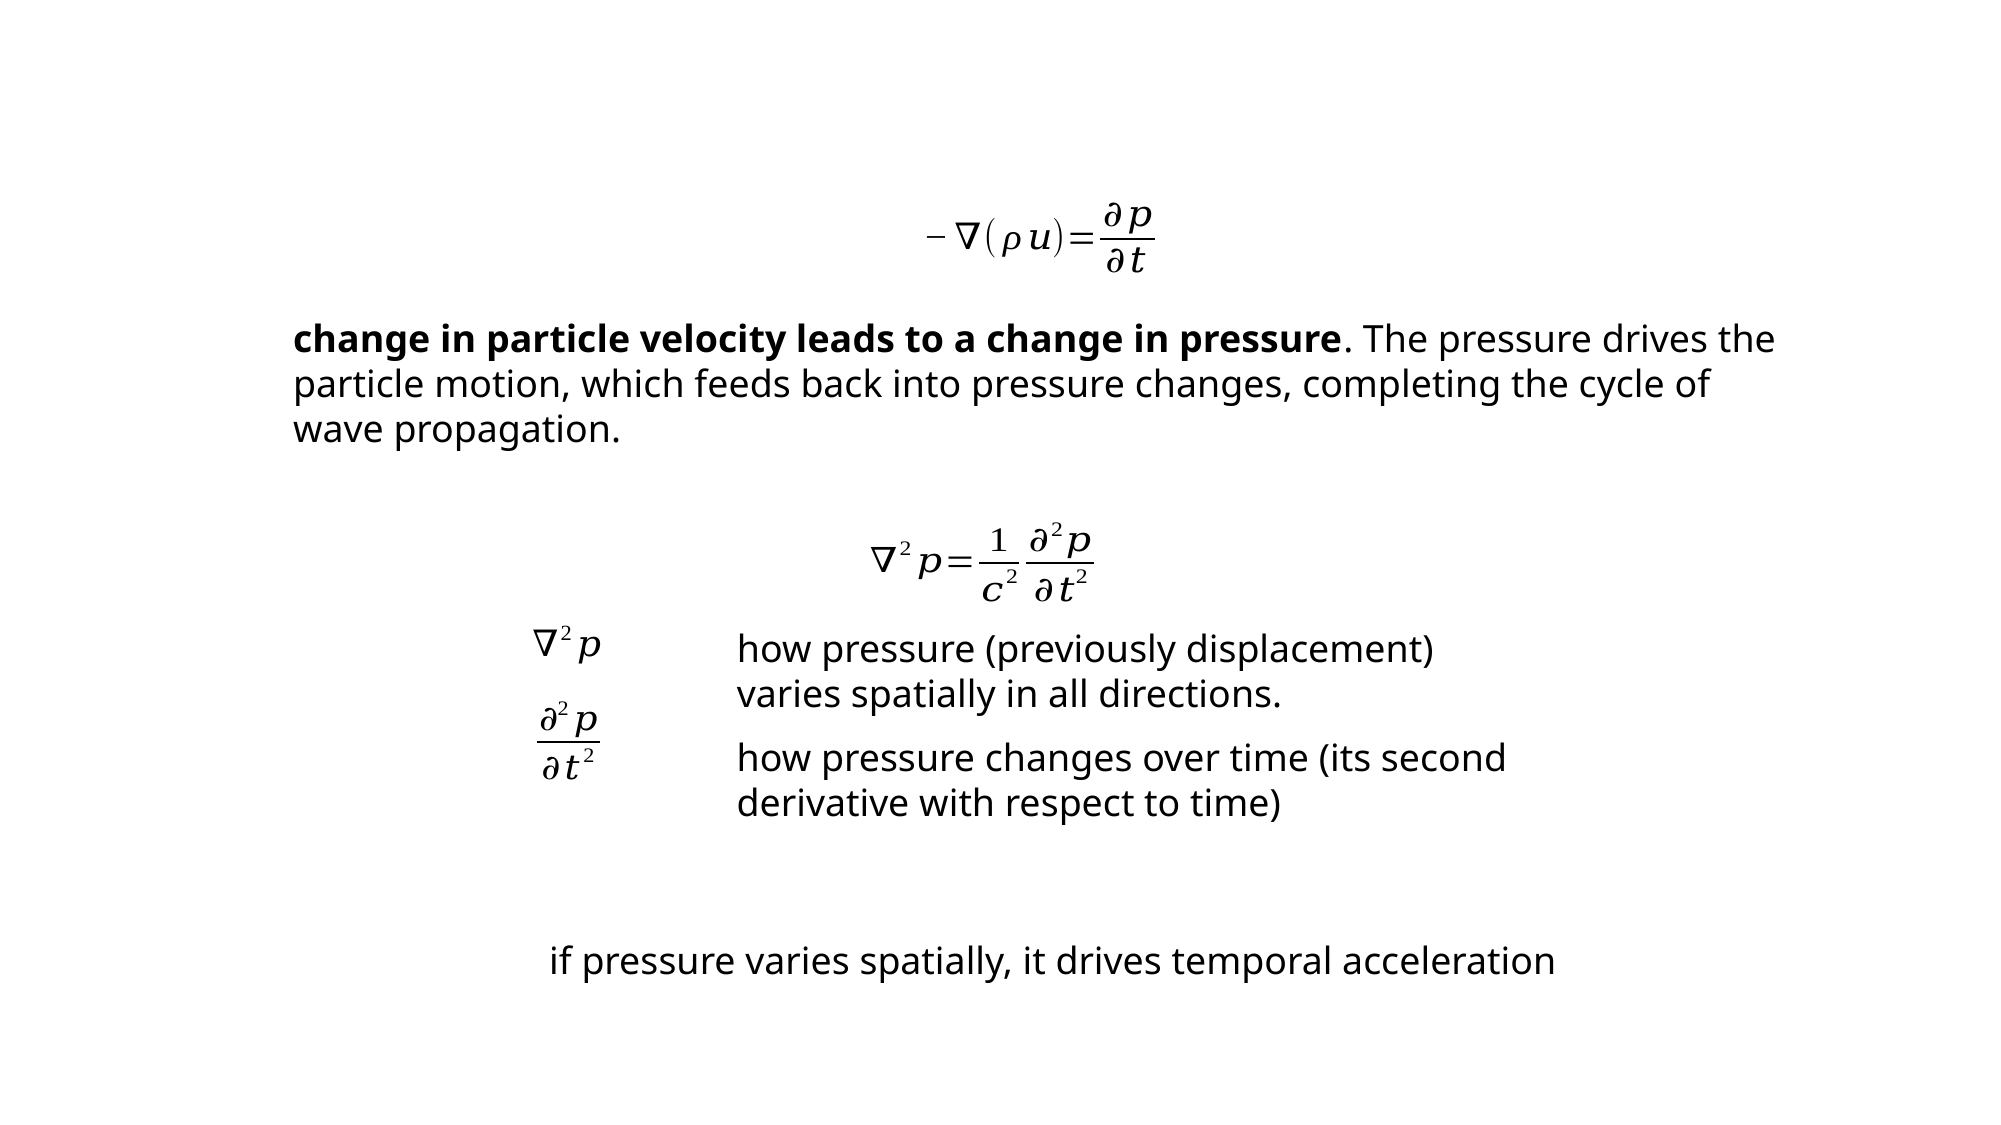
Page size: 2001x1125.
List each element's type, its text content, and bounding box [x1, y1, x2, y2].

text_box change in particle velocity leads to a change in pressure. The pressure drives the particle motion, which feeds back into pressure changes, completing the cycle of wave propagation. [278, 307, 1801, 458]
text_box if pressure varies spatially, it drives temporal acceleration [534, 929, 1573, 990]
text_box how pressure (previously displacement) varies spatially in all directions. [722, 617, 1537, 723]
text_box how pressure changes over time (its second derivative with respect to time) [721, 726, 1604, 832]
